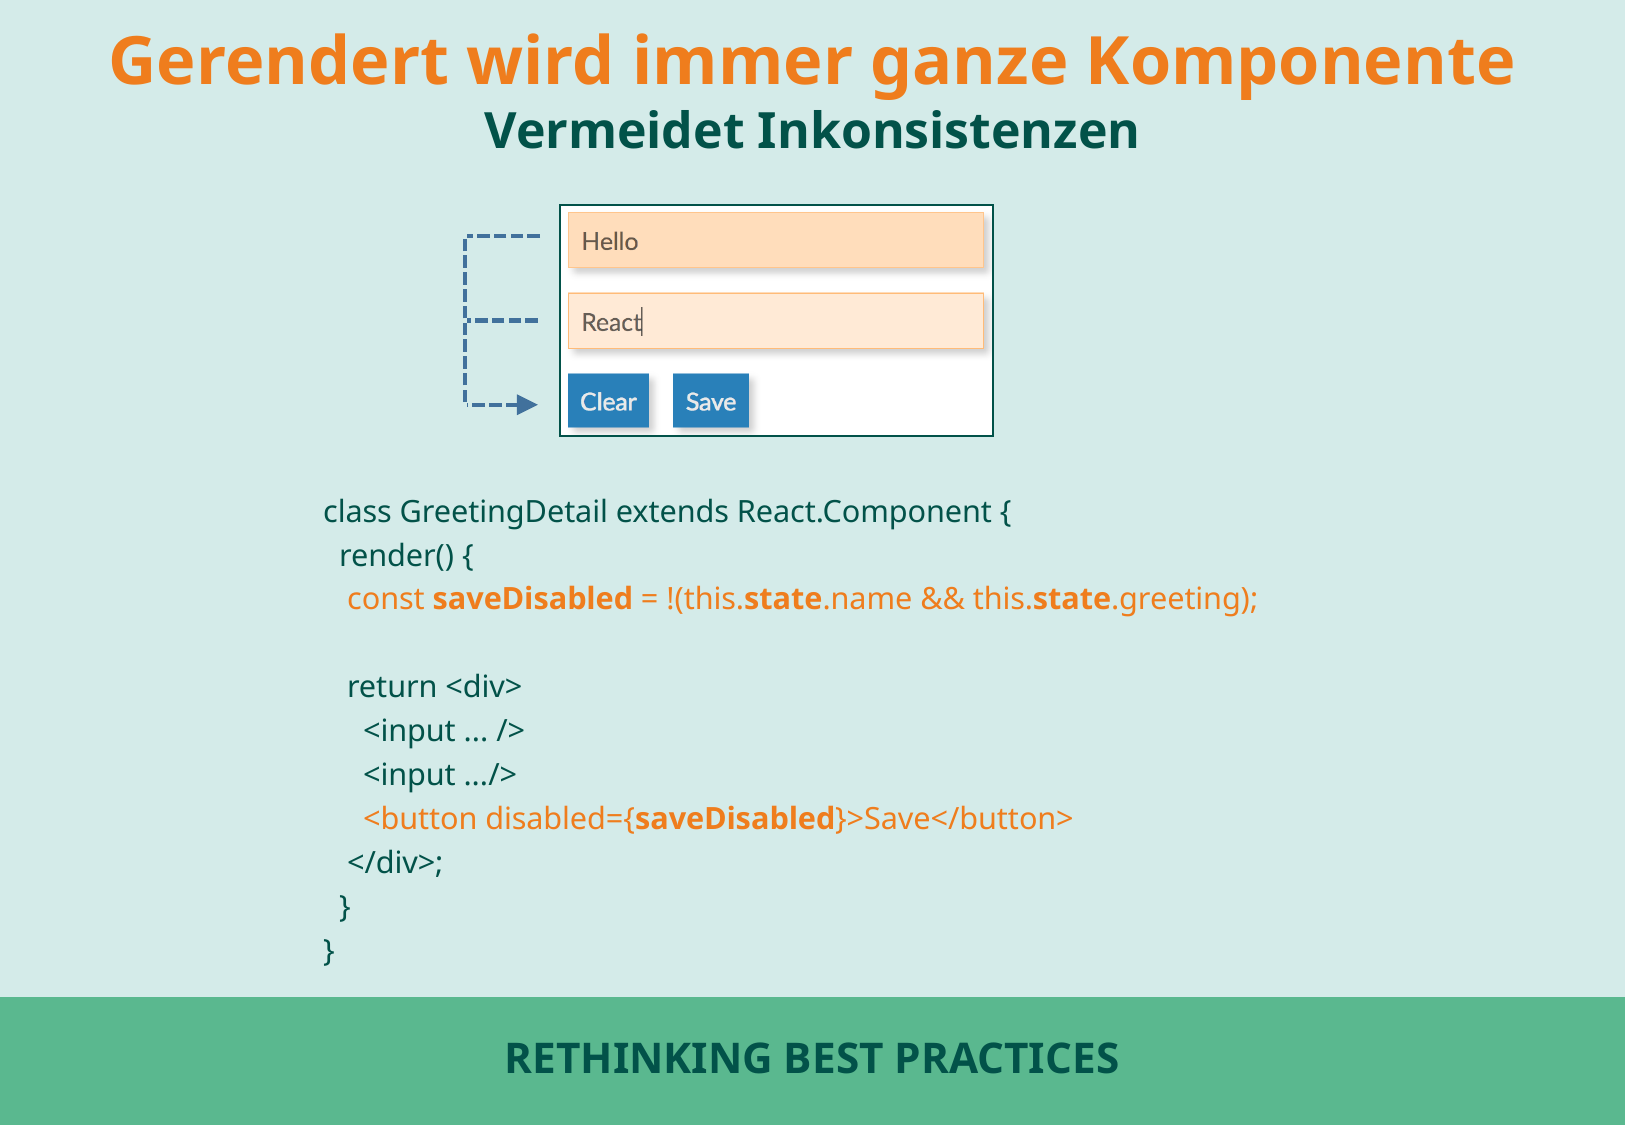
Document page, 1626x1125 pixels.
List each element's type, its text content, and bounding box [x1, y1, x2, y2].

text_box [560, 205, 994, 436]
text_box Gerendert wird immer ganze Komponente Vermeidet Inkonsistenzen [0, 10, 1625, 166]
text_box class GreetingDetail extends React.Component { render() { const saveDisabled = !(this.state.name && this.state.greeting); return <div> <input ... /> <input .../> <button disabled={saveDisabled}>Save</button> </div>; } } [323, 484, 1585, 968]
title Rethinking best practices [0, 995, 1625, 1125]
